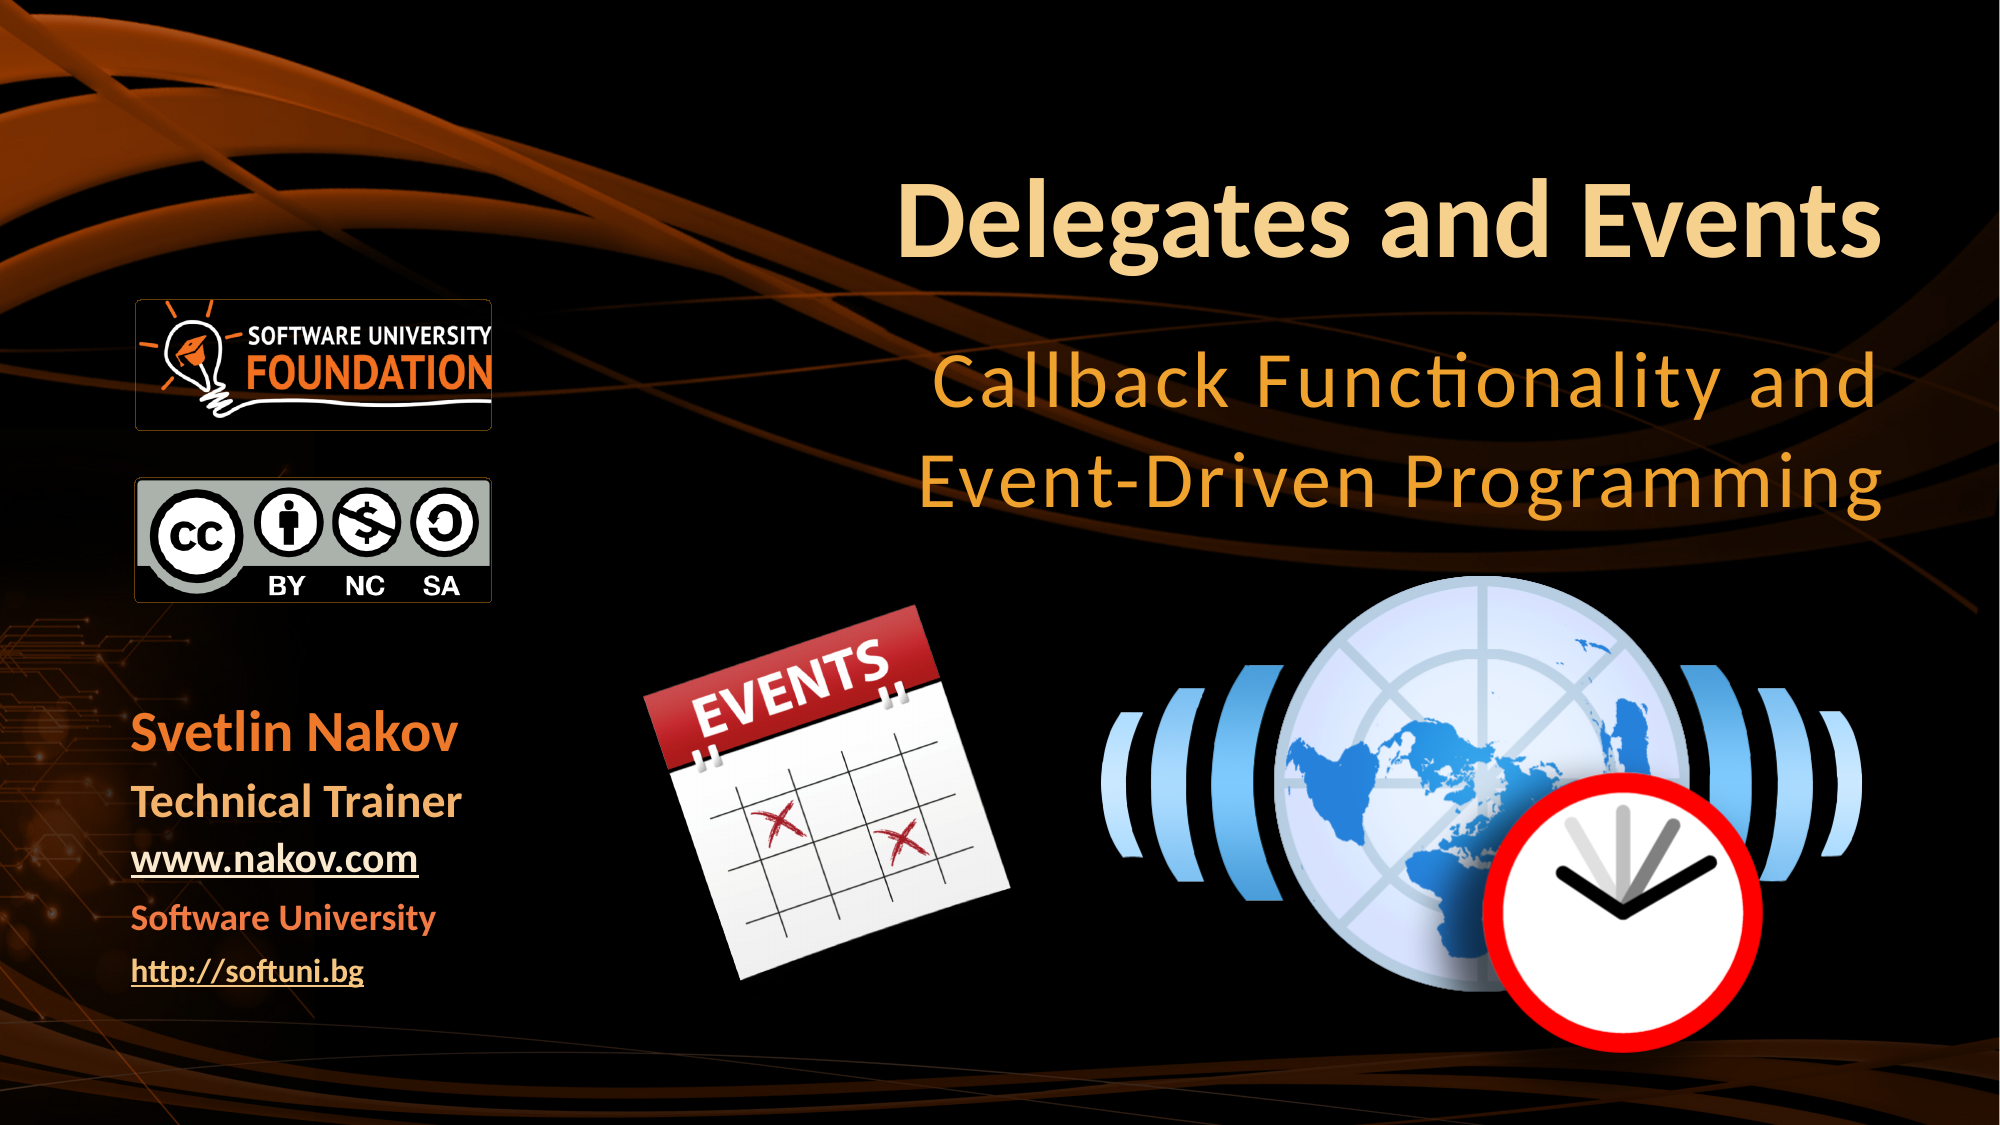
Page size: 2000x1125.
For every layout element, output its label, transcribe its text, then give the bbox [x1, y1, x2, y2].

list Software University [124, 884, 648, 940]
list http://softuni.bg [124, 940, 648, 996]
subtitle Callback Functionality and Event-Driven Programming [624, 322, 1885, 524]
list Technical Trainer [124, 760, 648, 822]
list Svetlin Nakov [124, 683, 648, 760]
picture [0, 0, 2000, 1125]
list www.nakov.com [124, 822, 648, 884]
title Delegates and Events [624, 125, 1885, 318]
